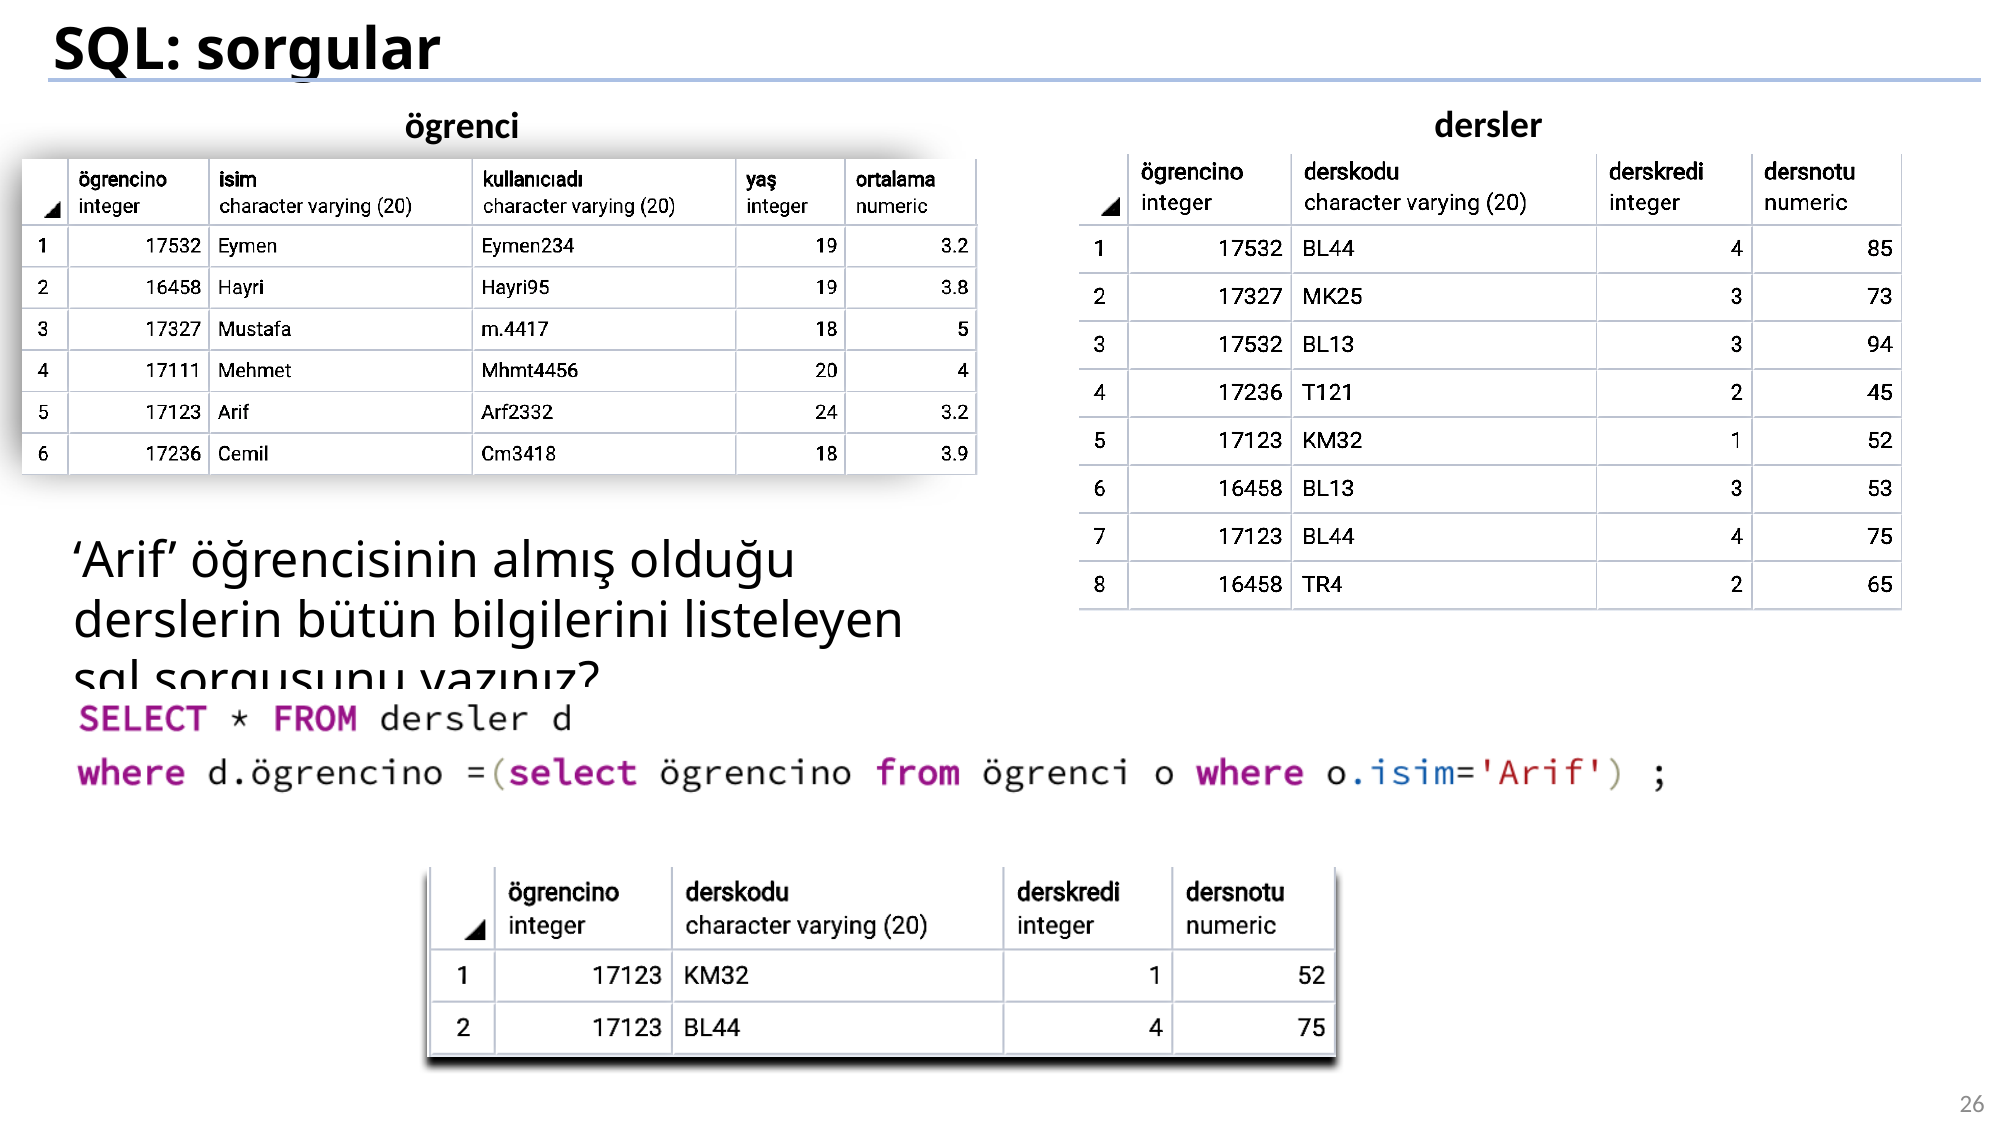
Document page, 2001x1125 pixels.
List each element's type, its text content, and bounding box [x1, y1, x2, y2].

text_box ögrenci [390, 93, 581, 132]
picture [1079, 154, 1902, 611]
picture [22, 159, 978, 475]
text_box dersler [1419, 92, 1558, 153]
picture [427, 867, 1336, 1057]
picture [68, 689, 1694, 810]
slide_number 26 [1550, 1083, 2000, 1122]
text_box SQL: sorgular [38, 6, 1808, 96]
text_box ‘Arif’ öğrencisinin almış olduğu derslerin bütün bilgilerini listeleyen sql sorgusunu yazınız? [59, 519, 994, 715]
